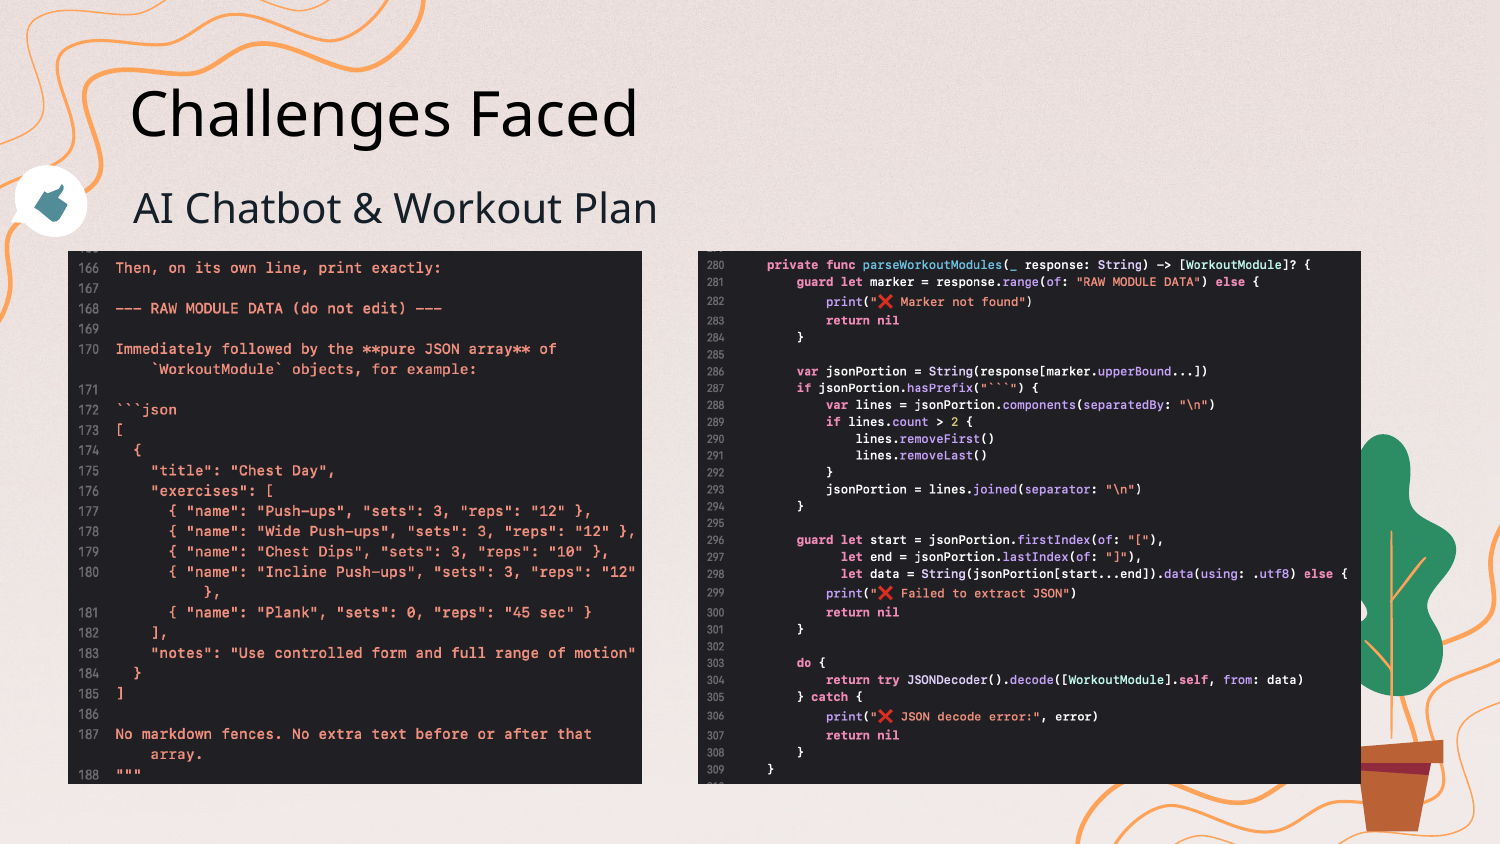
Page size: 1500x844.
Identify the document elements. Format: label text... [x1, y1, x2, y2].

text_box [1329, 433, 1459, 832]
title AI Chatbot & Workout Plan [118, 166, 782, 262]
title Challenges Faced [114, 72, 1386, 167]
picture [67, 251, 642, 785]
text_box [0, 150, 103, 253]
picture [698, 251, 1362, 785]
